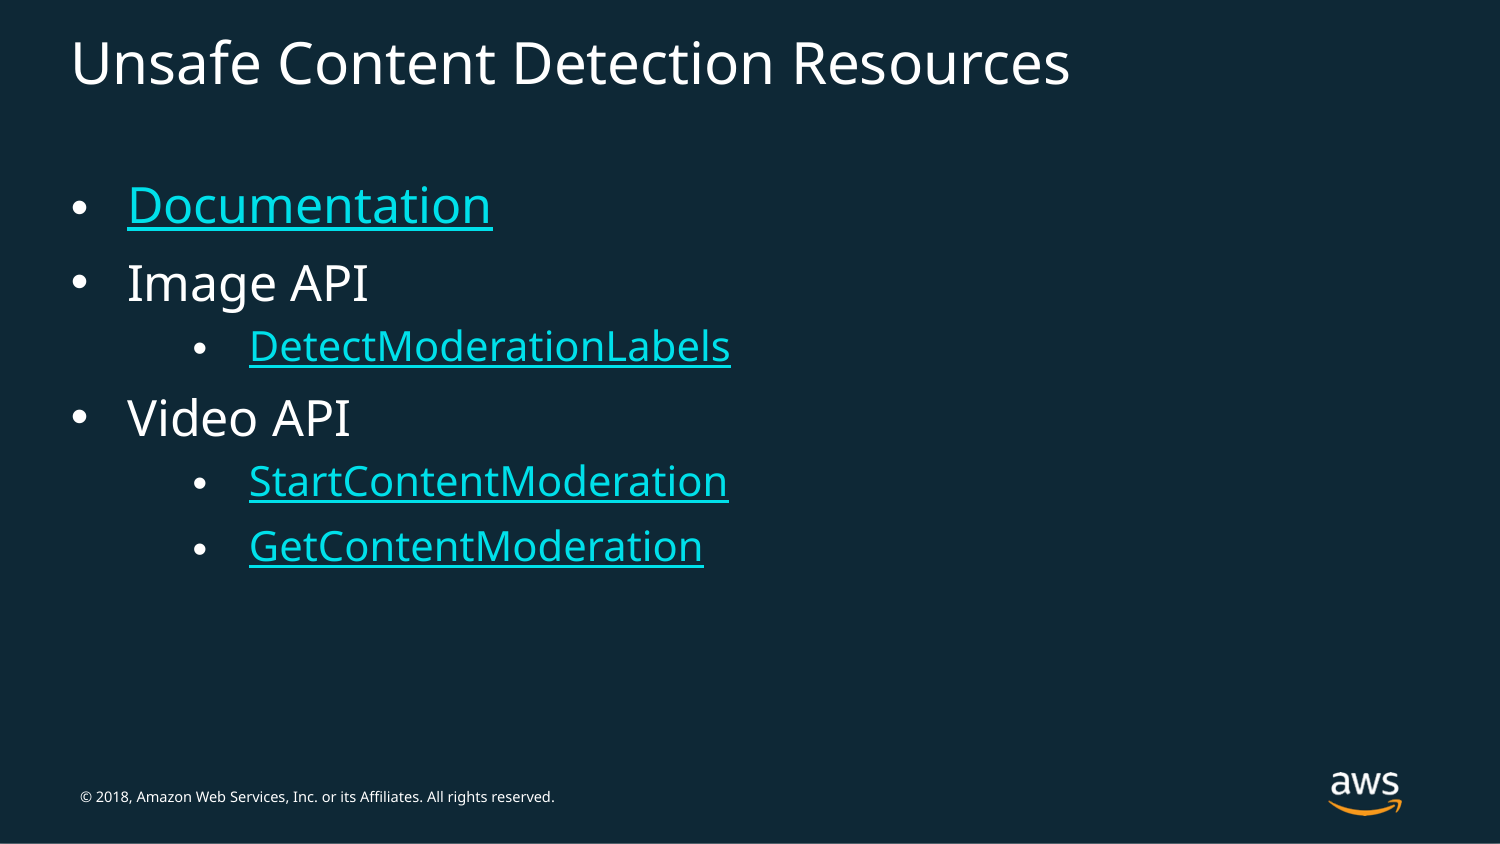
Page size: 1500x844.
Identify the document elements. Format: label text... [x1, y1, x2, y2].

picture [1328, 772, 1402, 816]
title Unsafe Content Detection Resources [55, 18, 1402, 109]
list Documentation Image API DetectModerationLabels Video API StartContentModeration GetContentModeration Amazon Rekognition Use cases Best Practices [55, 165, 1402, 749]
